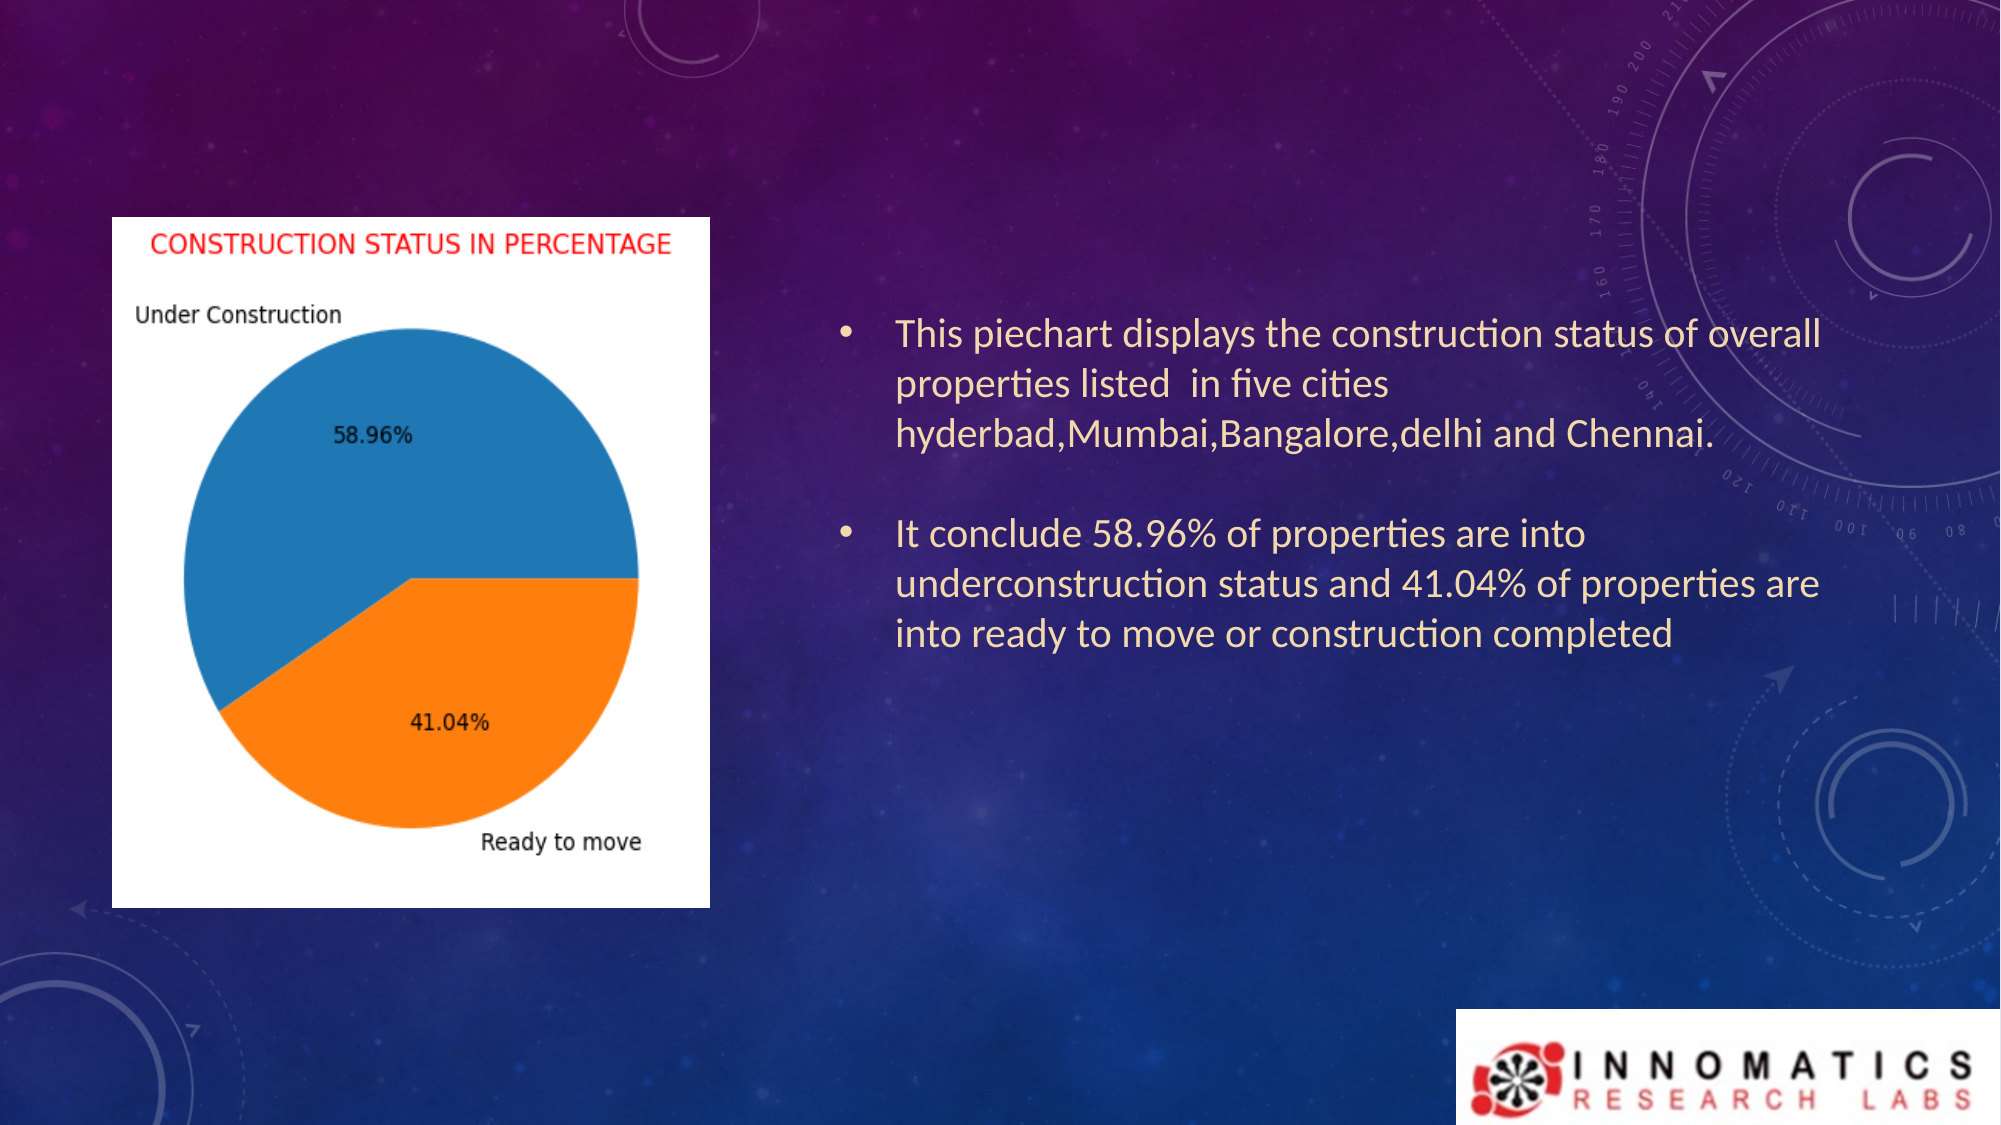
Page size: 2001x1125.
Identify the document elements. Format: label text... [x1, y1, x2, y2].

picture [0, 0, 2001, 1125]
text_box This piechart displays the construction status of overall properties listed in five cities hyderbad,Mumbai,Bangalore,delhi and Chennai. It conclude 58.96% of properties are into underconstruction status and 41.04% of properties are into ready to move or construction completed [824, 298, 1858, 664]
